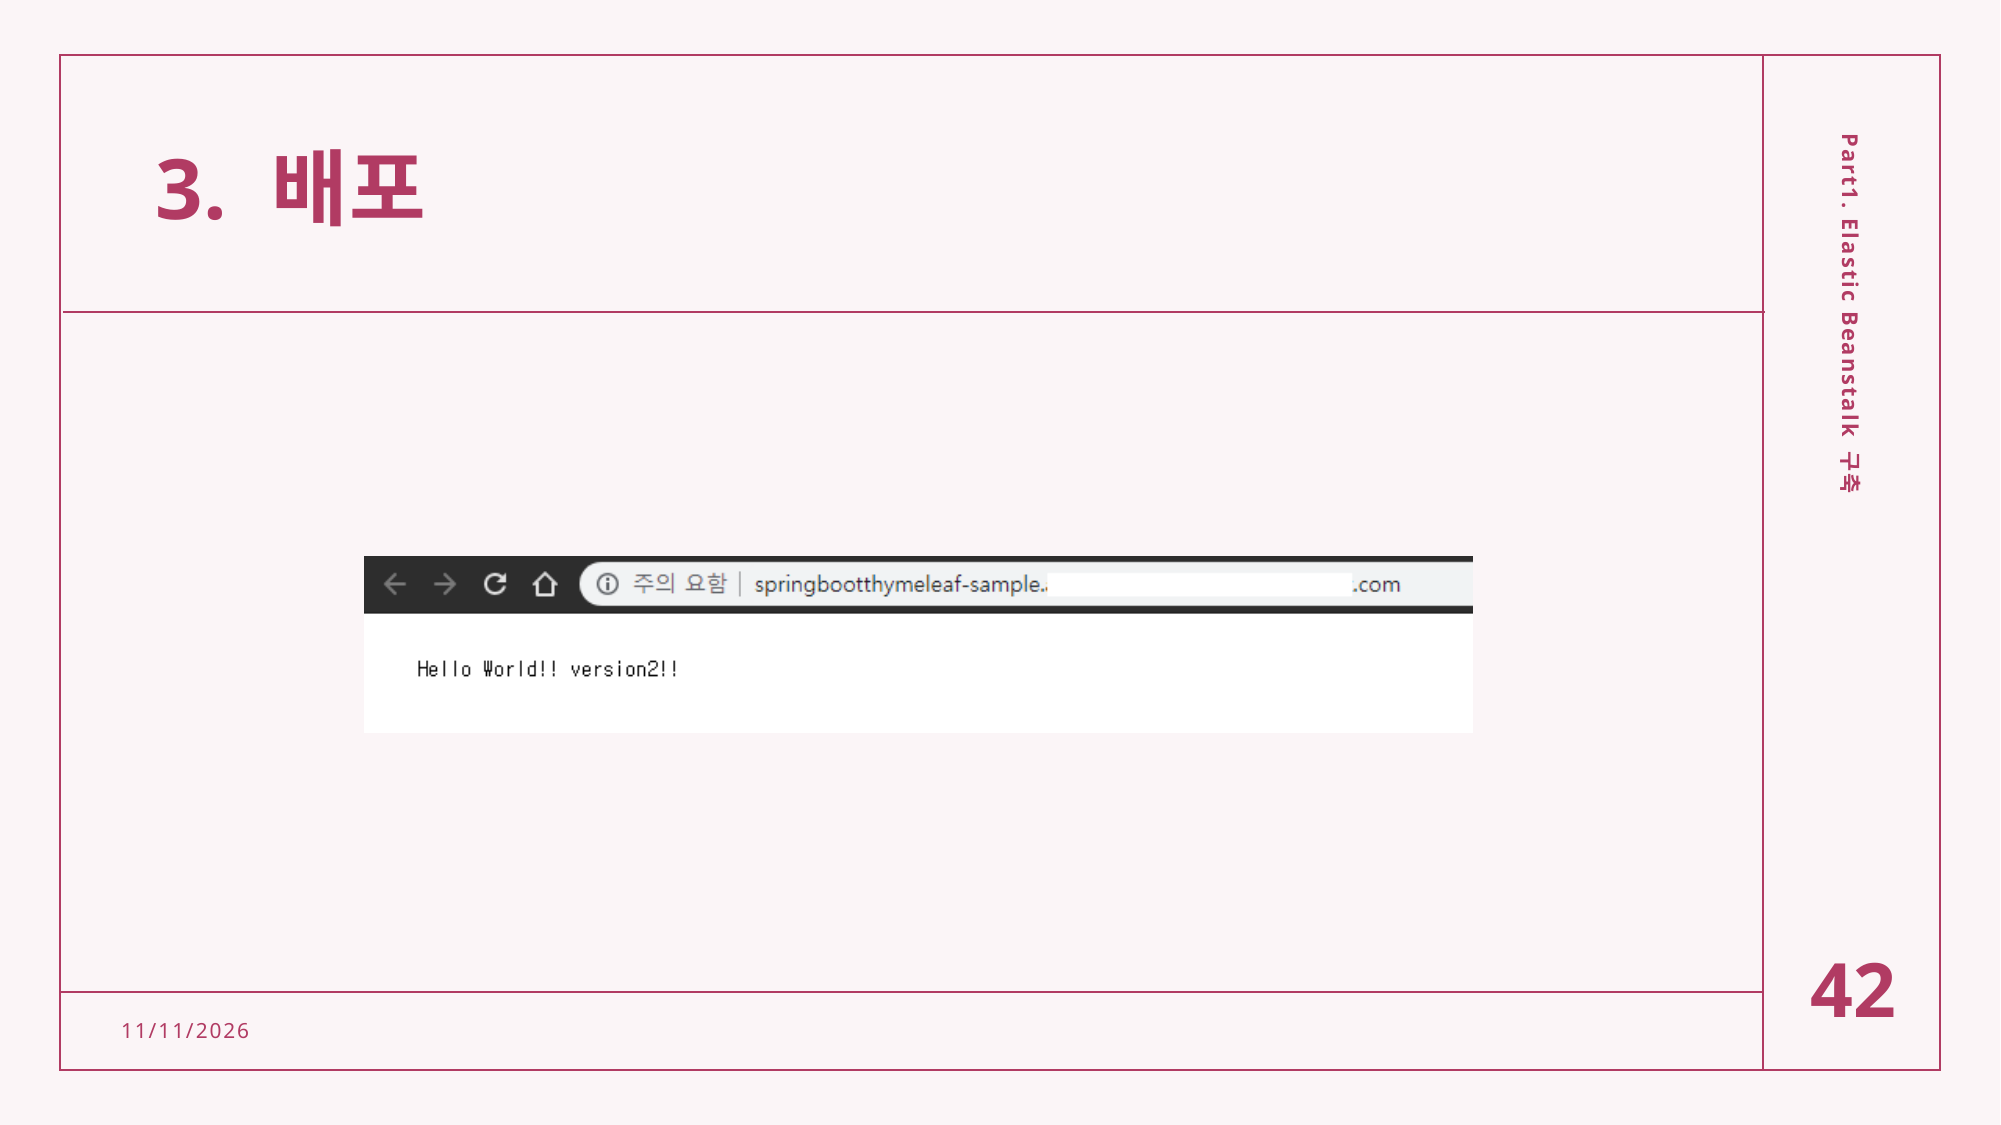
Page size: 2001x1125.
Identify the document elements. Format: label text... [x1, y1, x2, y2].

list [364, 556, 1473, 734]
footer Part1. Elastic Beanstalk 구축 [1822, 115, 1883, 791]
slide_number 42 [1775, 930, 1932, 1055]
title 3. 배포 [137, 89, 1701, 294]
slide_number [103, 1007, 621, 1055]
